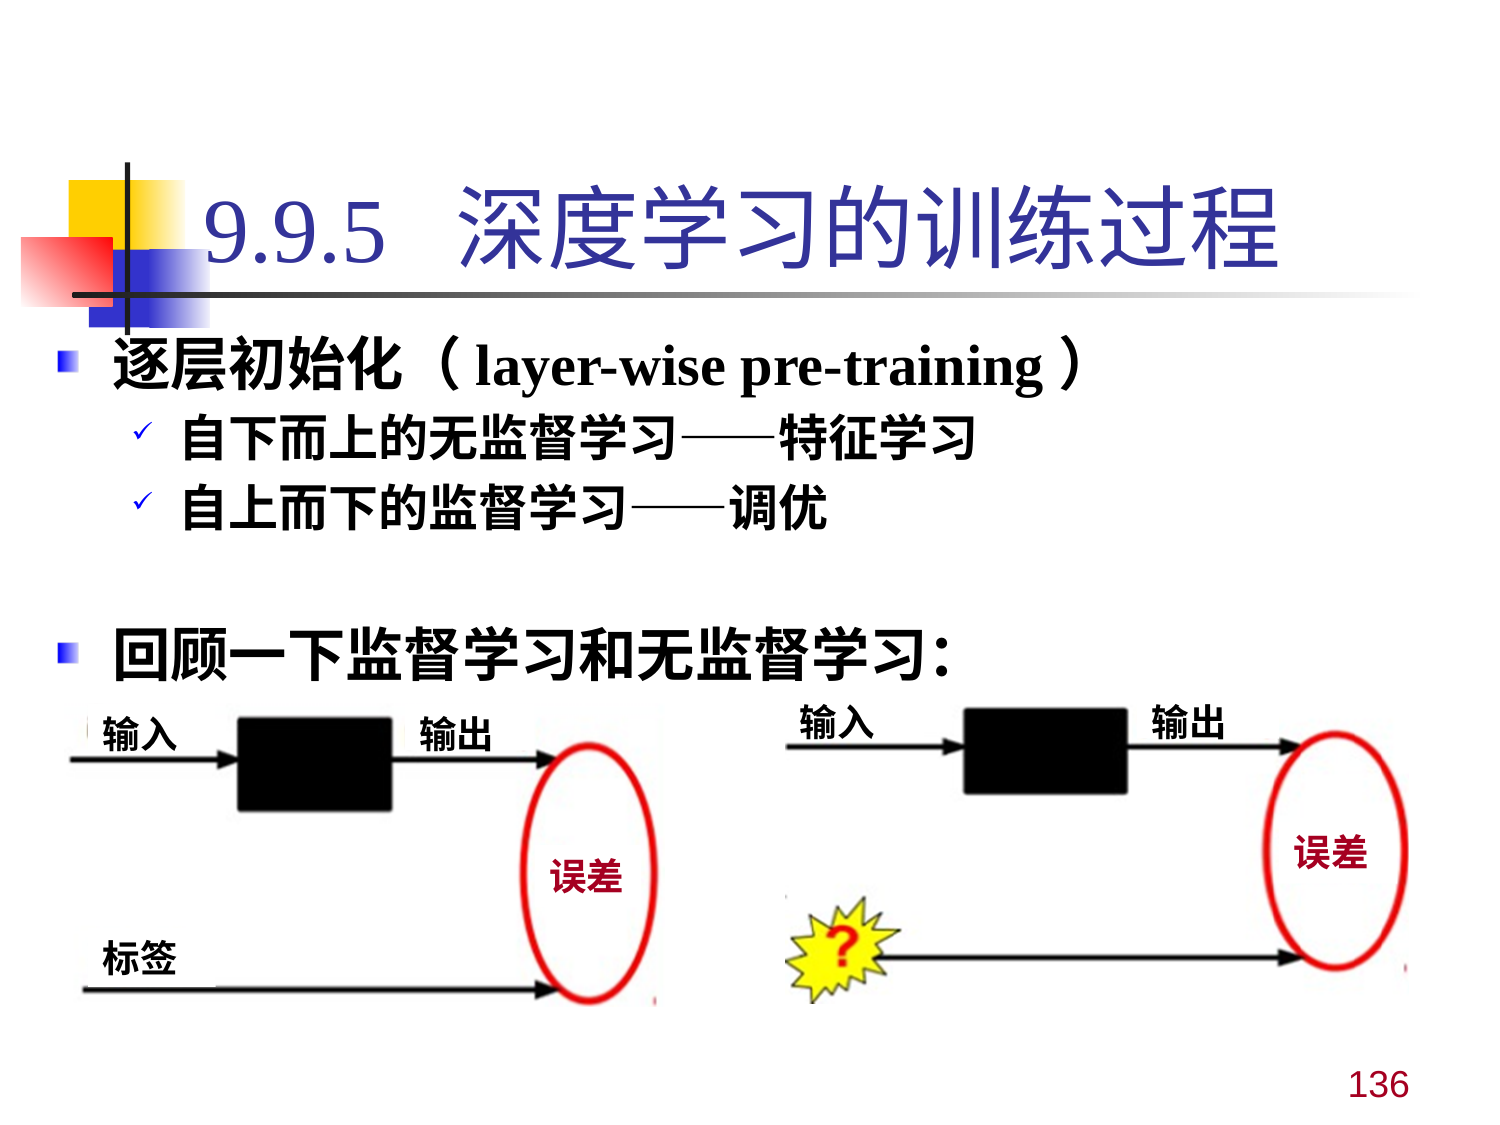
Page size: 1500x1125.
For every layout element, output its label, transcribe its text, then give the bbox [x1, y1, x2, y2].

picture [56, 349, 81, 375]
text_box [784, 691, 1410, 1005]
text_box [64, 703, 665, 1007]
slide_number 136 [1112, 1037, 1426, 1113]
title 9.9.5 深度学习的训练过程 [188, 101, 1468, 289]
picture [56, 641, 81, 666]
list 逐层初始化（layer-wise pre-training） 自下而上的无监督学习——特征学习 自上而下的监督学习——调优 回顾一下监督学习和无监督学习： [41, 319, 1459, 1111]
